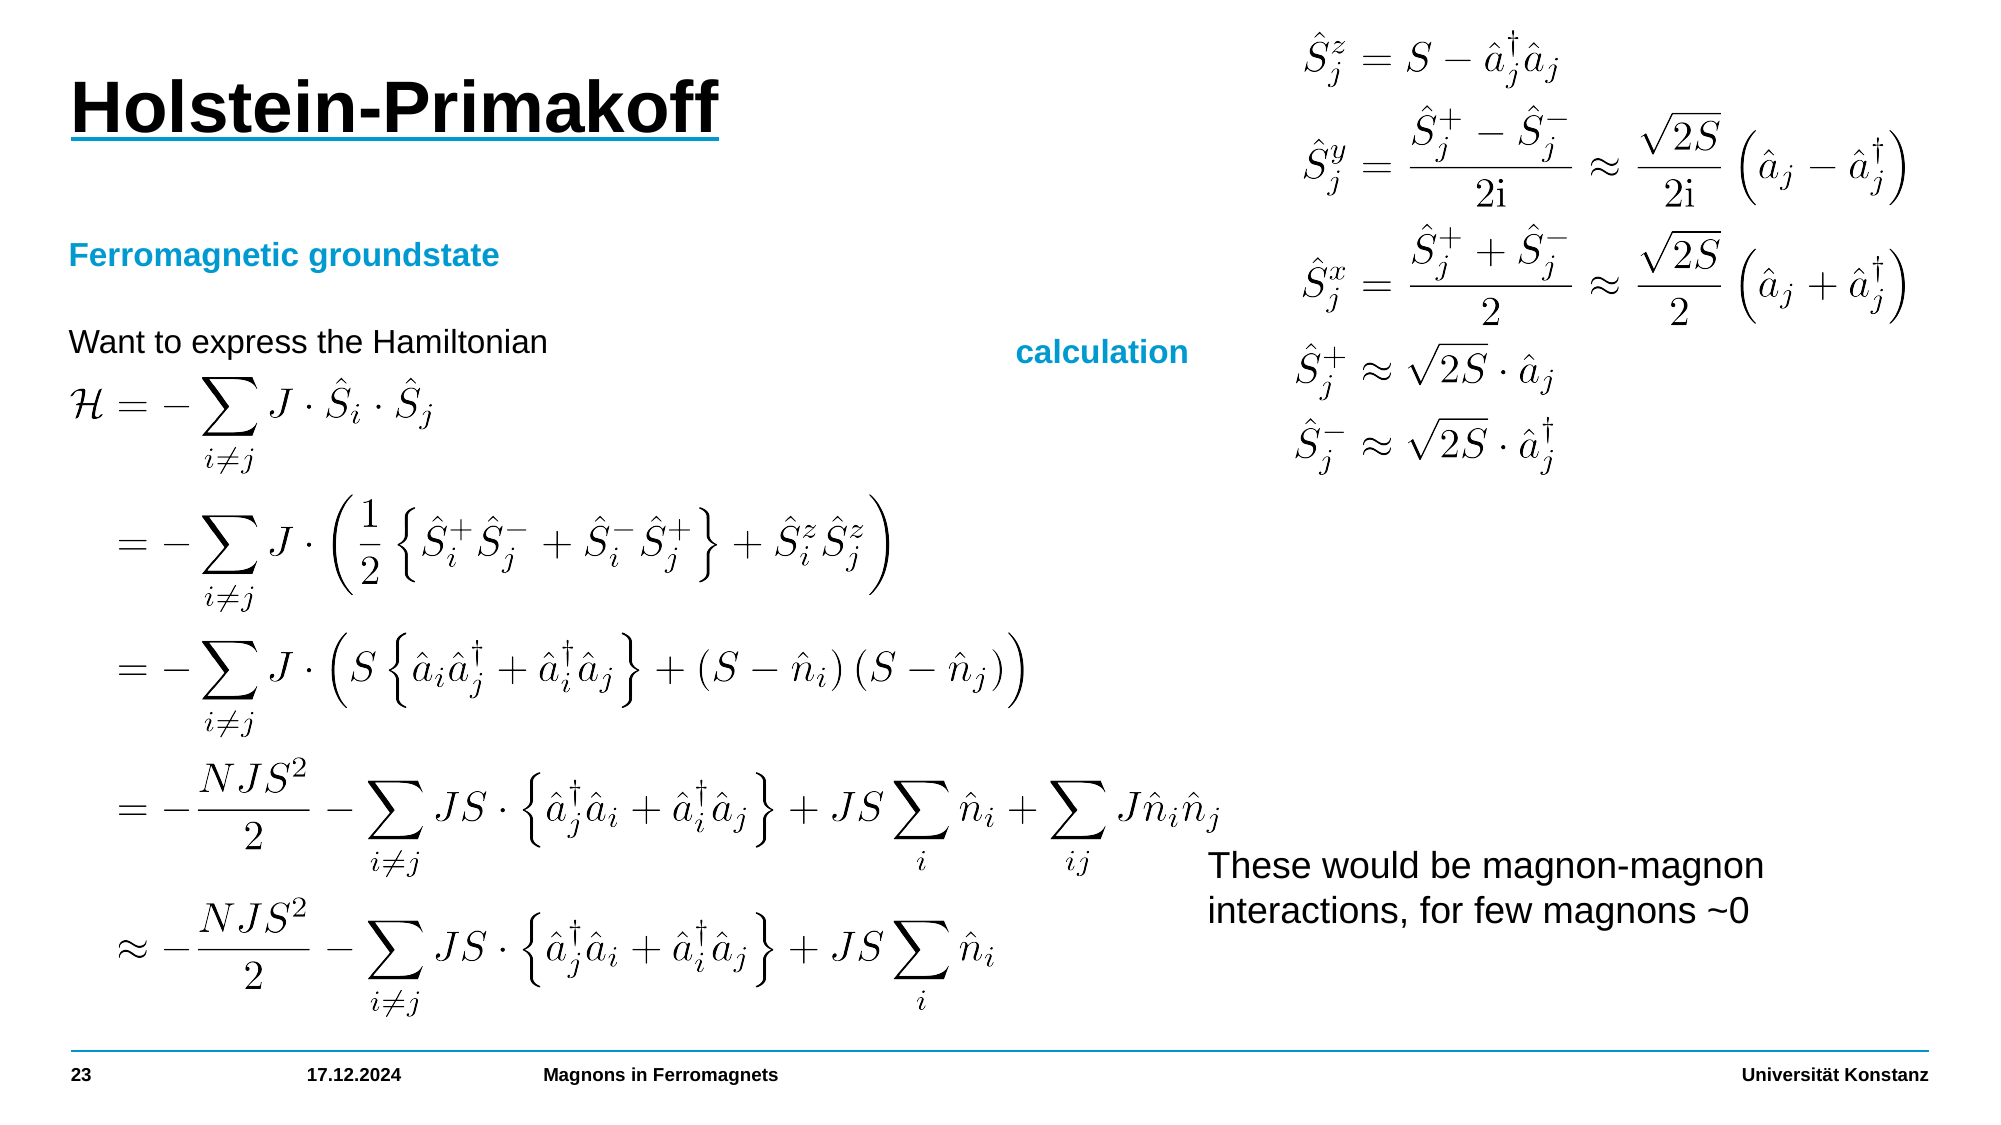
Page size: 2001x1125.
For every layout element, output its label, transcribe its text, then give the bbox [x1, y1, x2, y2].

text_box These would be magnon-magnon interactions, for few magnons ~0 [1223, 834, 1784, 939]
picture [70, 377, 1219, 1017]
list Ferromagnetic groundstate Want to express the Hamiltonian [68, 228, 983, 378]
list calculation [1015, 326, 1930, 1000]
slide_number 23 [70, 1058, 276, 1094]
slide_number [306, 1058, 512, 1094]
picture [1295, 30, 1906, 476]
footer Magnons in Ferromagnets [543, 1058, 1489, 1094]
title Holstein-Primakoff [70, 66, 1289, 268]
